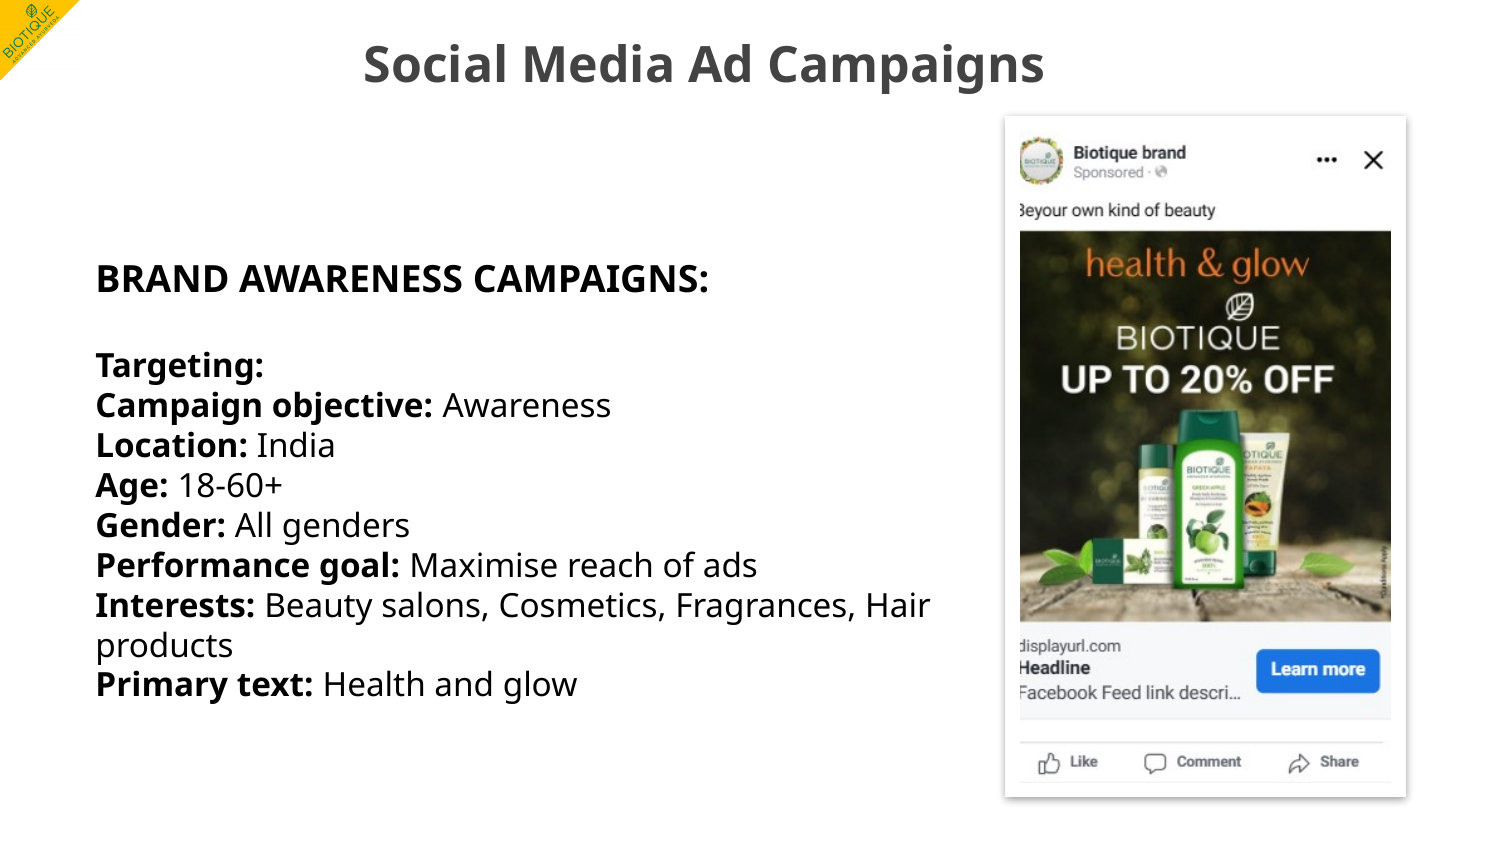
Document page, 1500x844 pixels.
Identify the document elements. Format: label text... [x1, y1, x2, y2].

picture [0, 0, 80, 80]
text_box Social Media Ad Campaigns [348, 16, 1122, 100]
title BRAND AWARENESS CAMPAIGNS: Targeting: Campaign objective: Awareness Location: India Age: 18-60+ Gender: All genders Performance goal: Maximise reach of ads Interests: Beauty salons, Cosmetics, Fragrances, Hair products Primary text: Health and glow [80, 213, 965, 745]
picture [1019, 129, 1392, 783]
